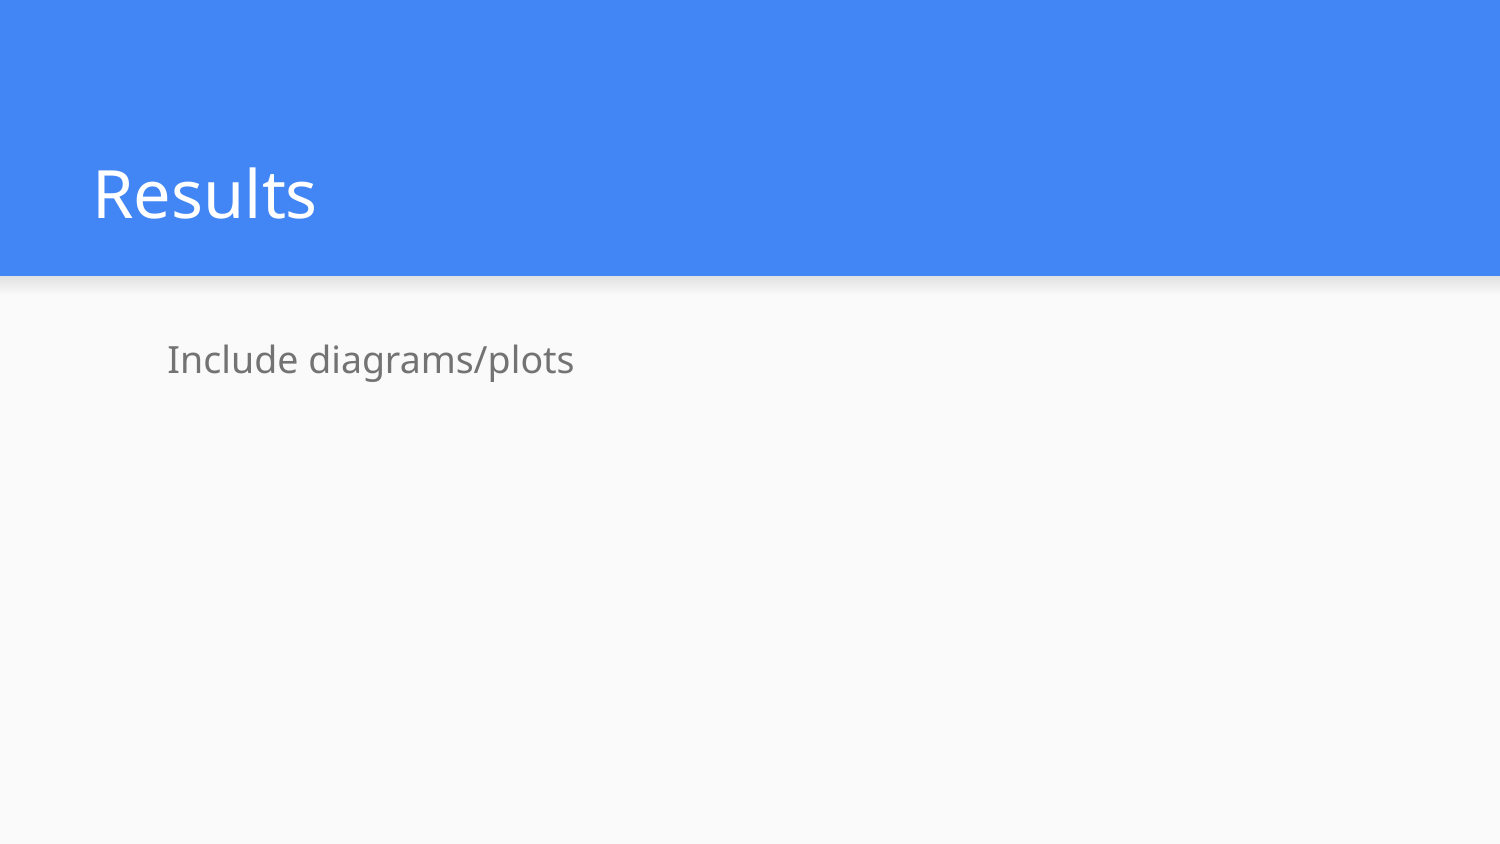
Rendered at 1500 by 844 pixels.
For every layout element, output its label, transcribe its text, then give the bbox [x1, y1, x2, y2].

title Results [77, 121, 1427, 248]
list Include diagrams/plots [77, 314, 1427, 760]
